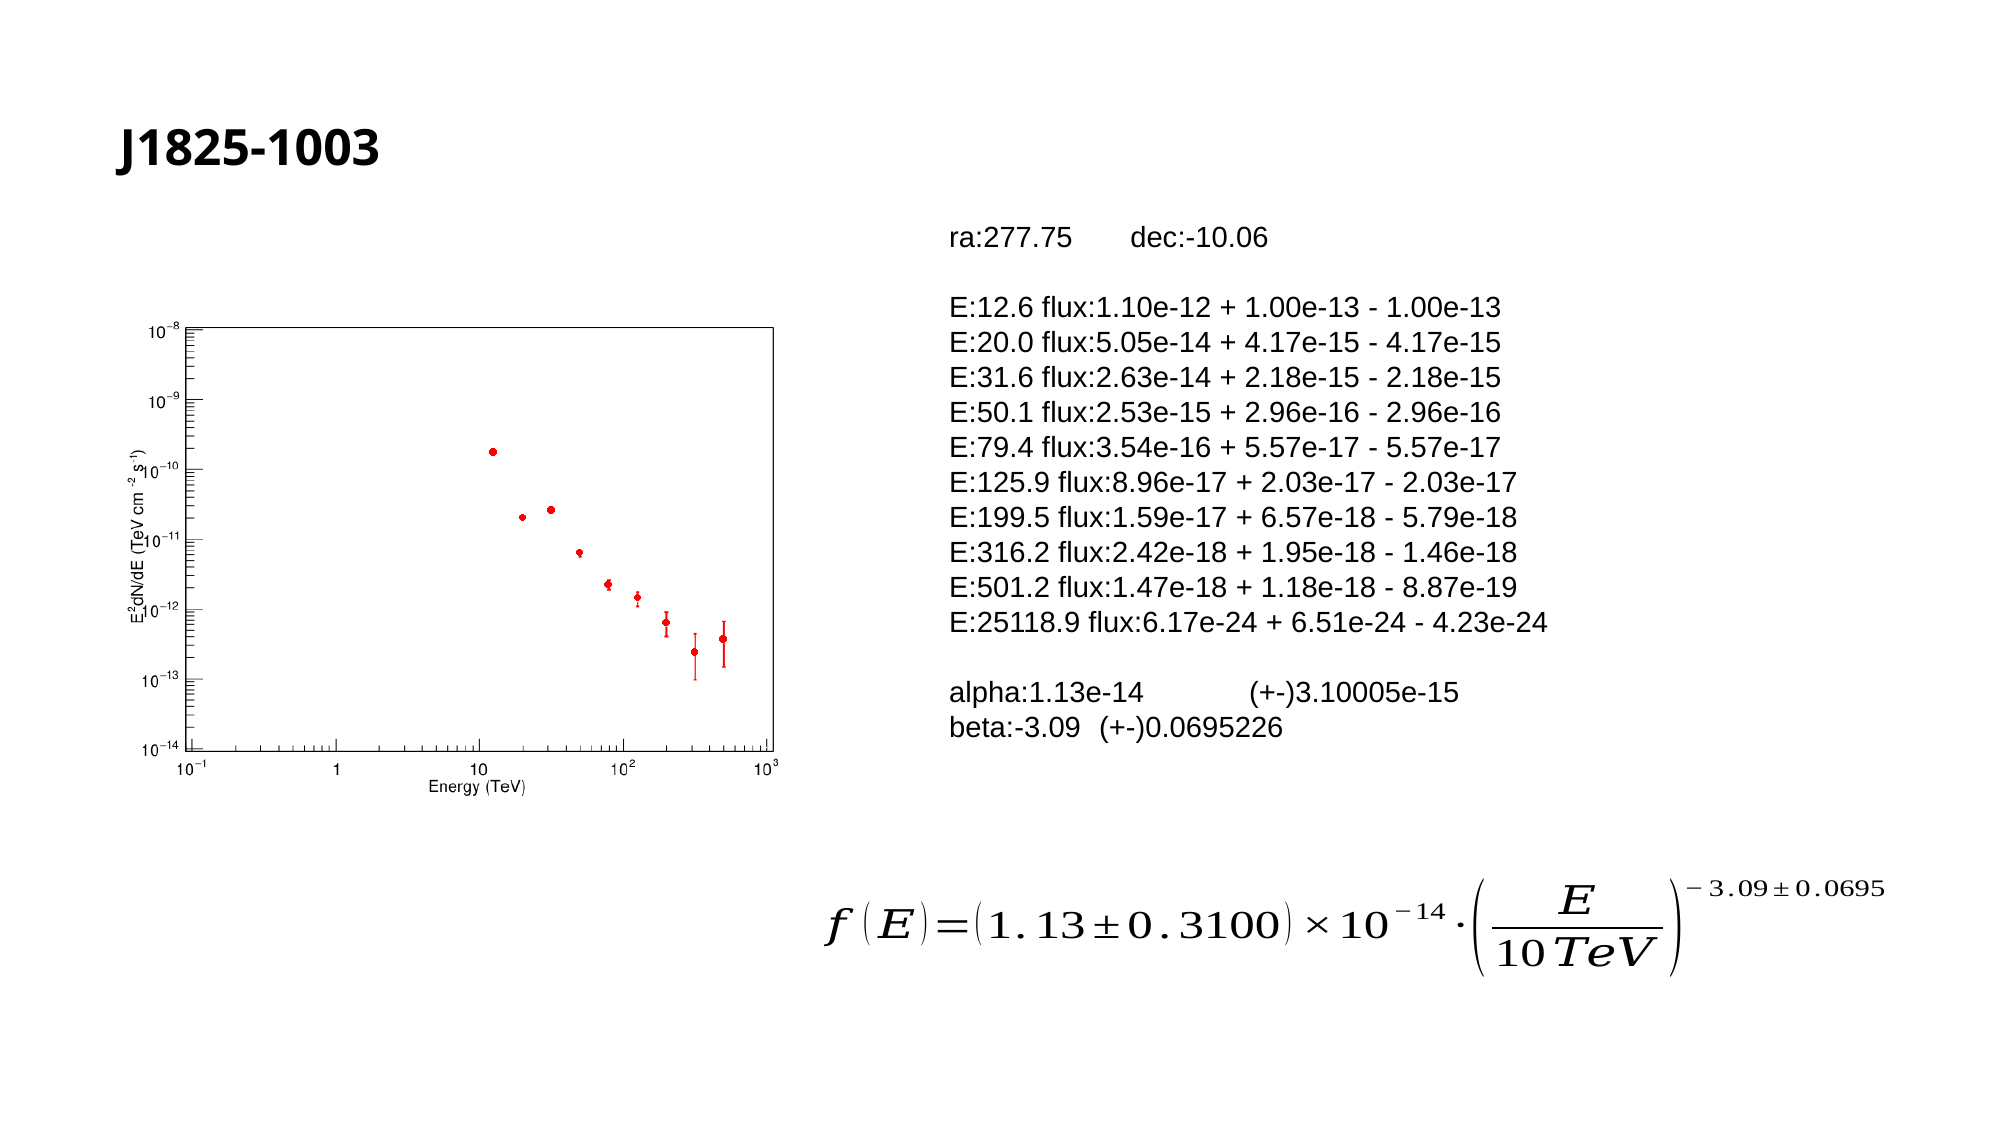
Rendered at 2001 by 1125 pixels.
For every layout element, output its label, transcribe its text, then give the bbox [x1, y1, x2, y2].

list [118, 290, 821, 801]
text_box ra:277.75 dec:-10.06 E:12.6 flux:1.10e-12 + 1.00e-13 - 1.00e-13 E:20.0 flux:5.05e-14 + 4.17e-15 - 4.17e-15 E:31.6 flux:2.63e-14 + 2.18e-15 - 2.18e-15 E:50.1 flux:2.53e-15 + 2.96e-16 - 2.96e-16 E:79.4 flux:3.54e-16 + 5.57e-17 - 5.57e-17 E:125.9 flux:8.96e-17 + 2.03e-17 - 2.03e-17 E:199.5 flux:1.59e-17 + 6.57e-18 - 5.79e-18 E:316.2 flux:2.42e-18 + 1.95e-18 - 1.46e-18 E:501.2 flux:1.47e-18 + 1.18e-18 - 8.87e-19 E:25118.9 flux:6.17e-24 + 6.51e-24 - 4.23e-24 alpha:1.13e-14 (+-)3.10005e-15 beta:-3.09 (+-)0.0695226 [934, 211, 1864, 751]
title J1825-1003 [104, 40, 1830, 259]
